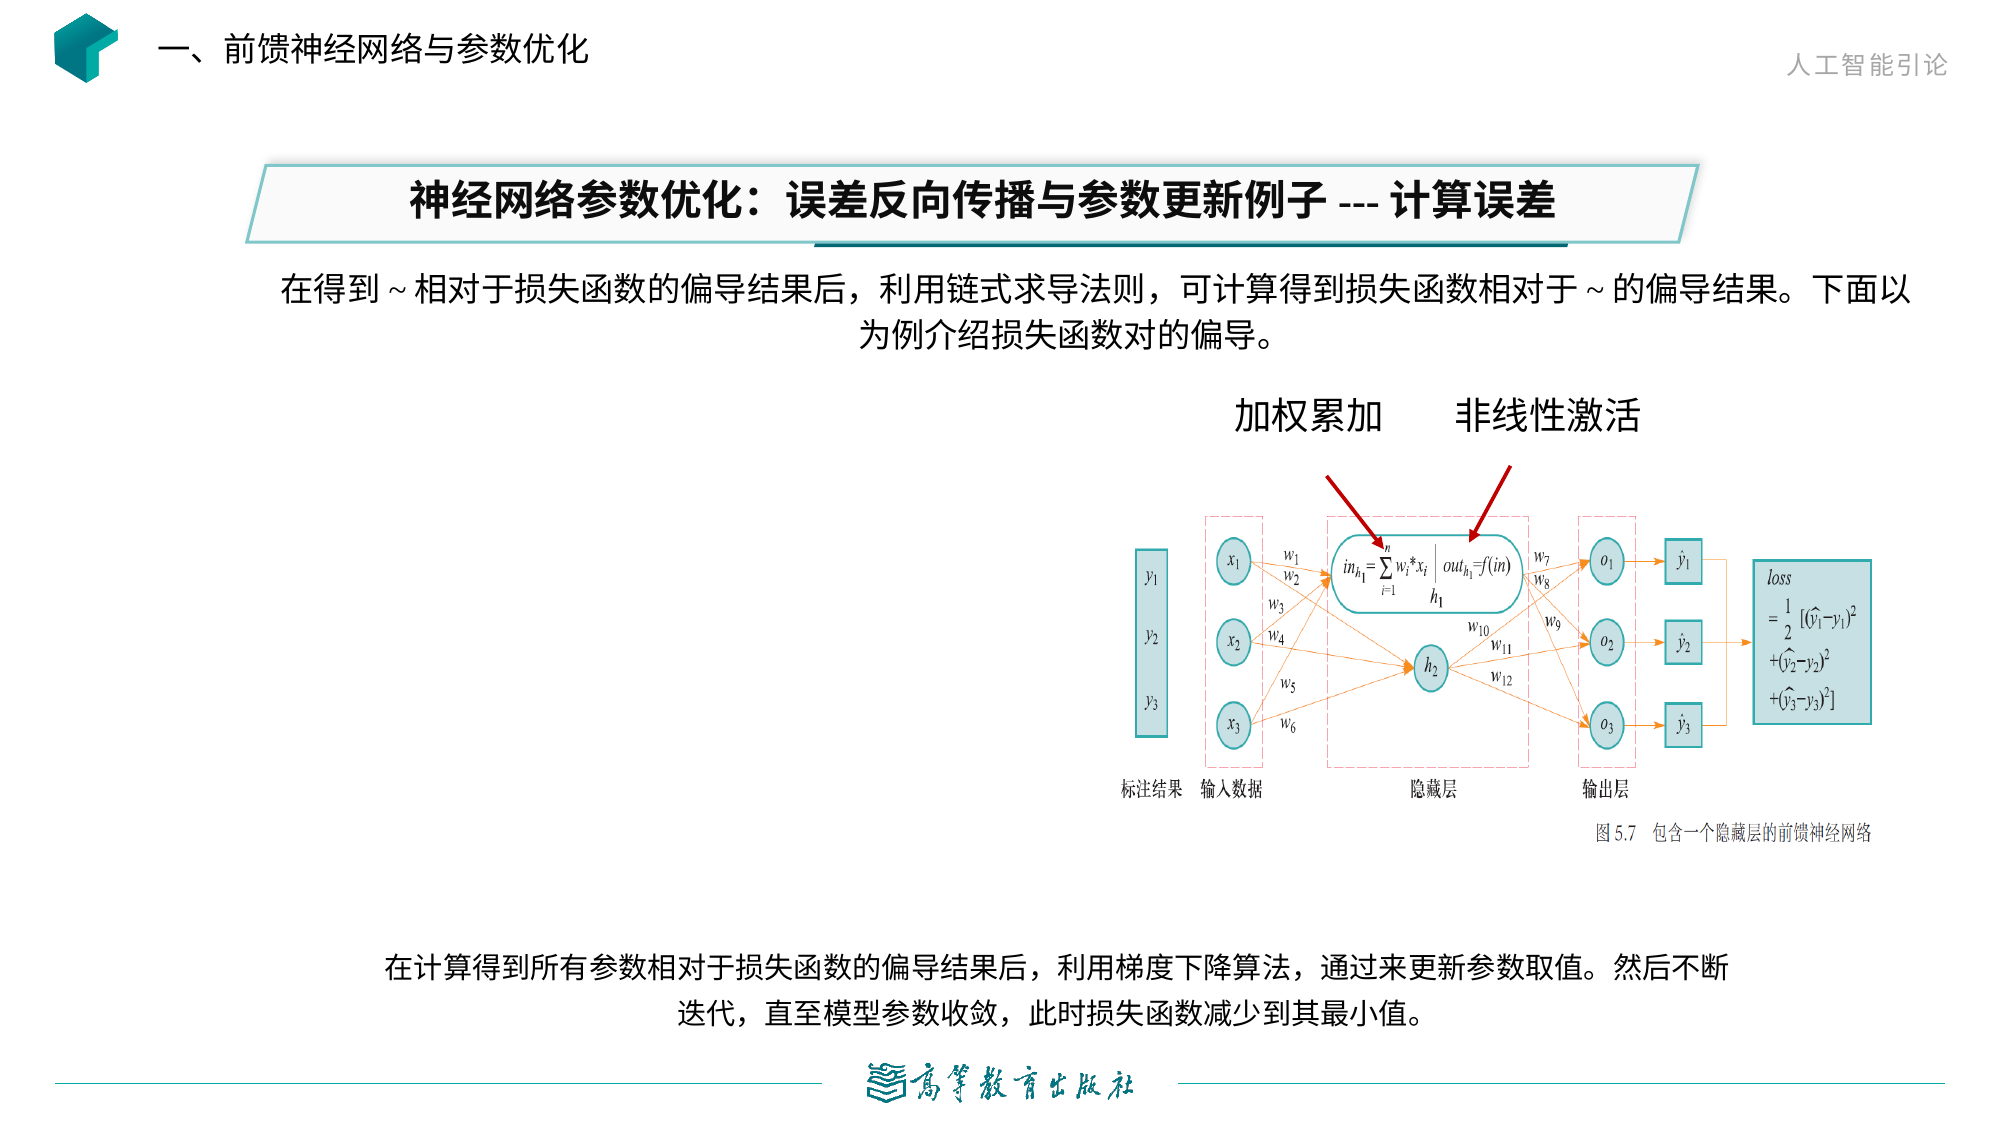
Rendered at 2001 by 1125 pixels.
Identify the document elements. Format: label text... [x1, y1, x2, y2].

text_box 一、前馈神经网络与参数优化 [142, 21, 605, 76]
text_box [1089, 384, 1891, 884]
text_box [246, 165, 1698, 248]
picture [867, 1063, 1133, 1103]
